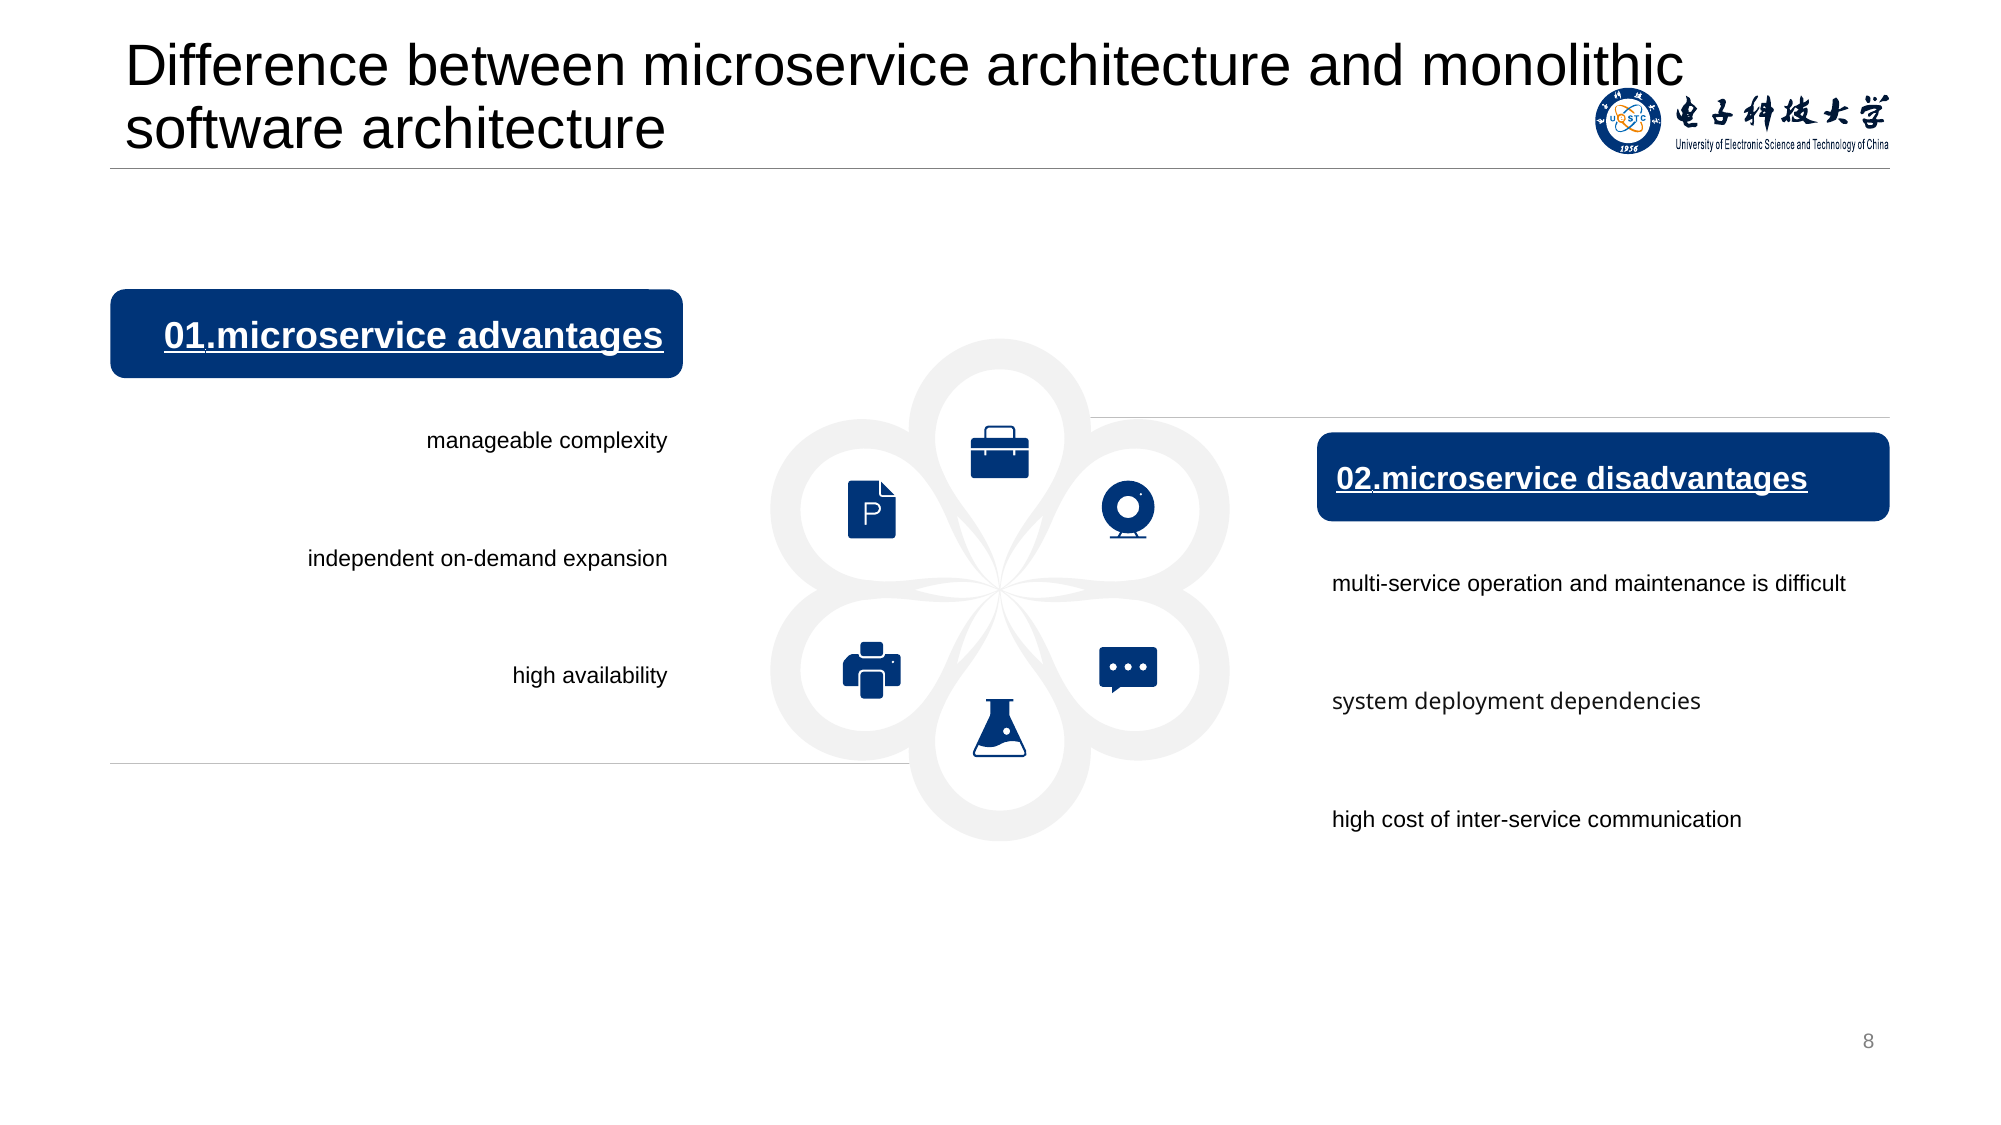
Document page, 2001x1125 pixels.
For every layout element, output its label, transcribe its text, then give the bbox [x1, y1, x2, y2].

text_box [110, 289, 1890, 891]
title Difference between microservice architecture and monolithic software architecture [109, 0, 1890, 169]
slide_number 8 [1412, 1023, 1890, 1058]
